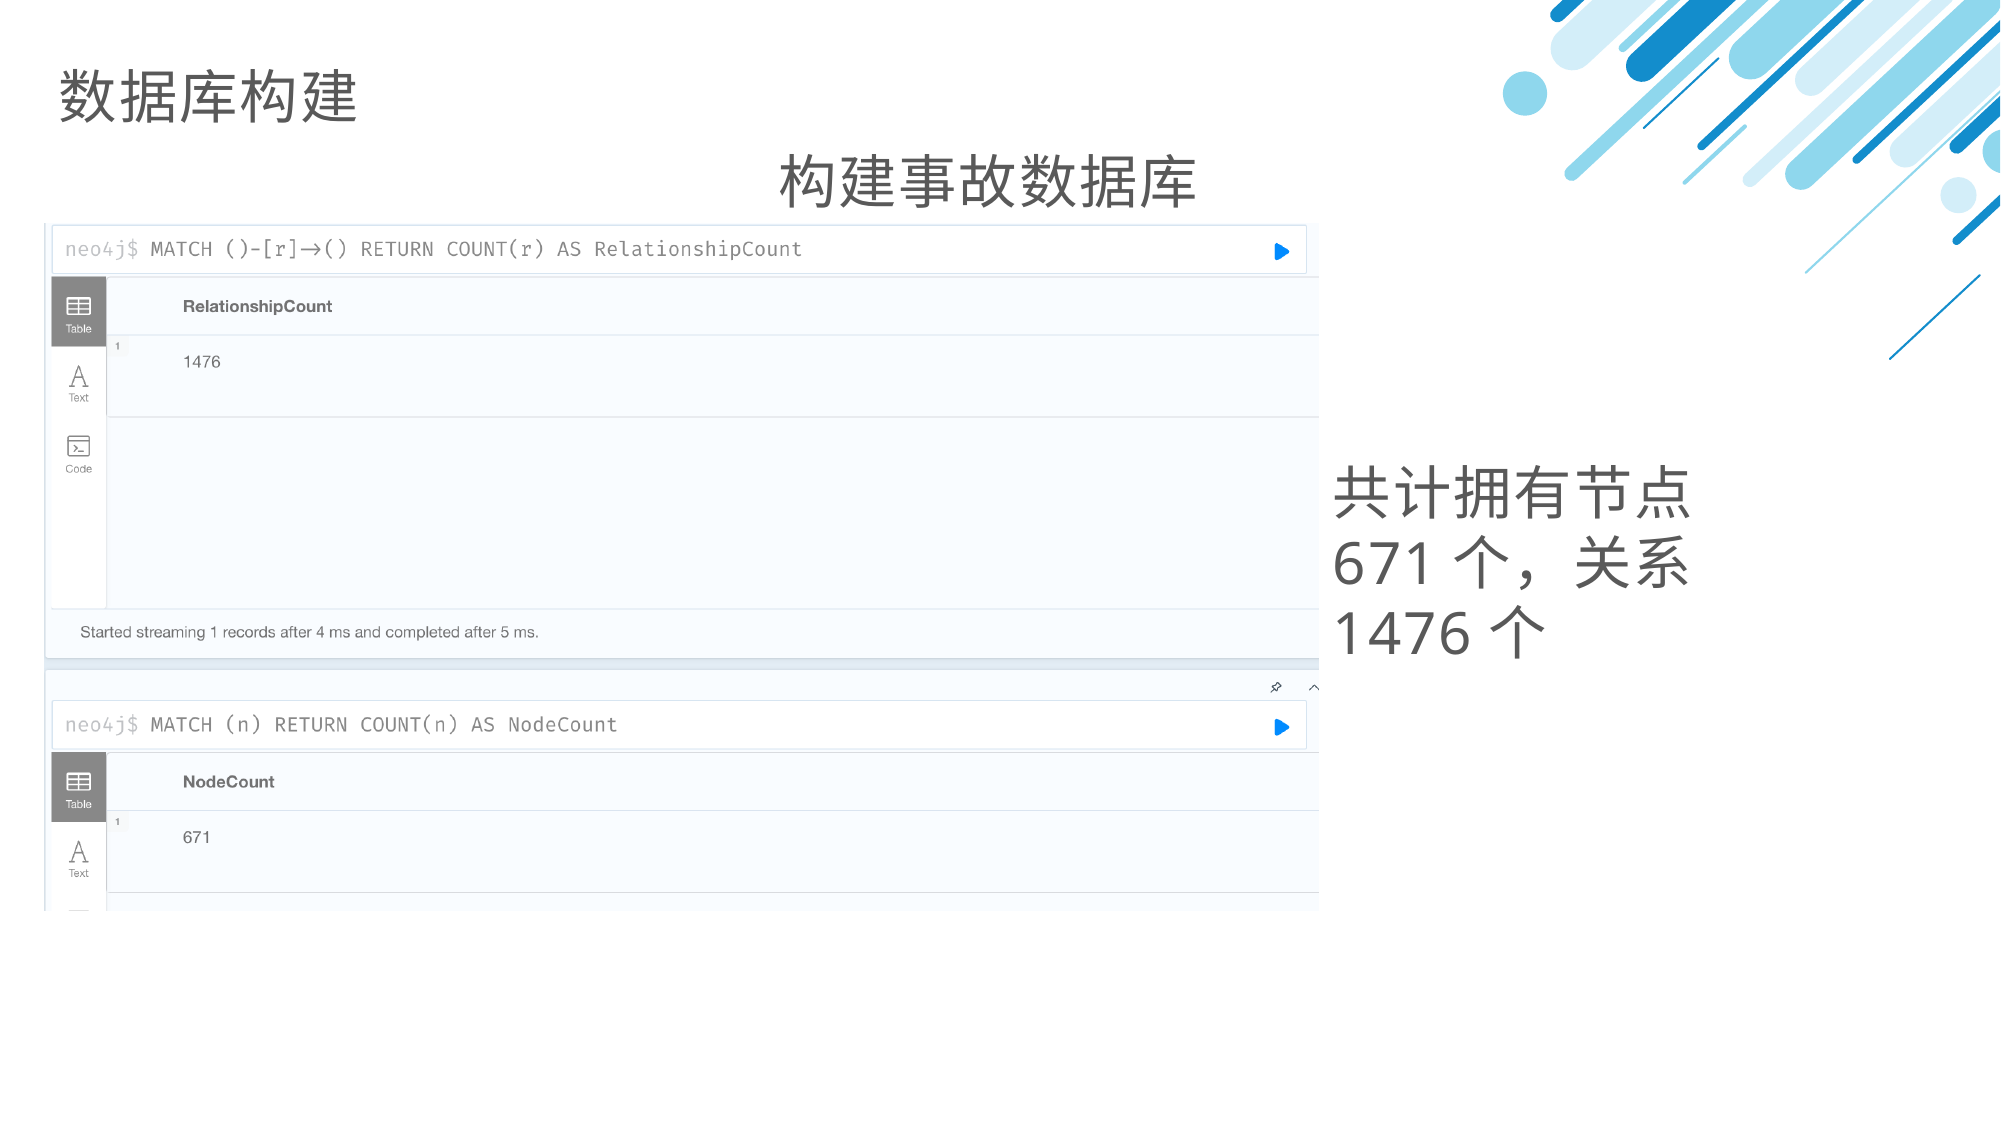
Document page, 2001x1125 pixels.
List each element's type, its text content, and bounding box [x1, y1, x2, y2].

picture [44, 223, 1319, 911]
text_box 构建事故数据库 [763, 138, 1237, 223]
text_box 共计拥有节点671个，关系1476个 [1319, 448, 1817, 674]
text_box 数据库构建 [44, 52, 2000, 138]
